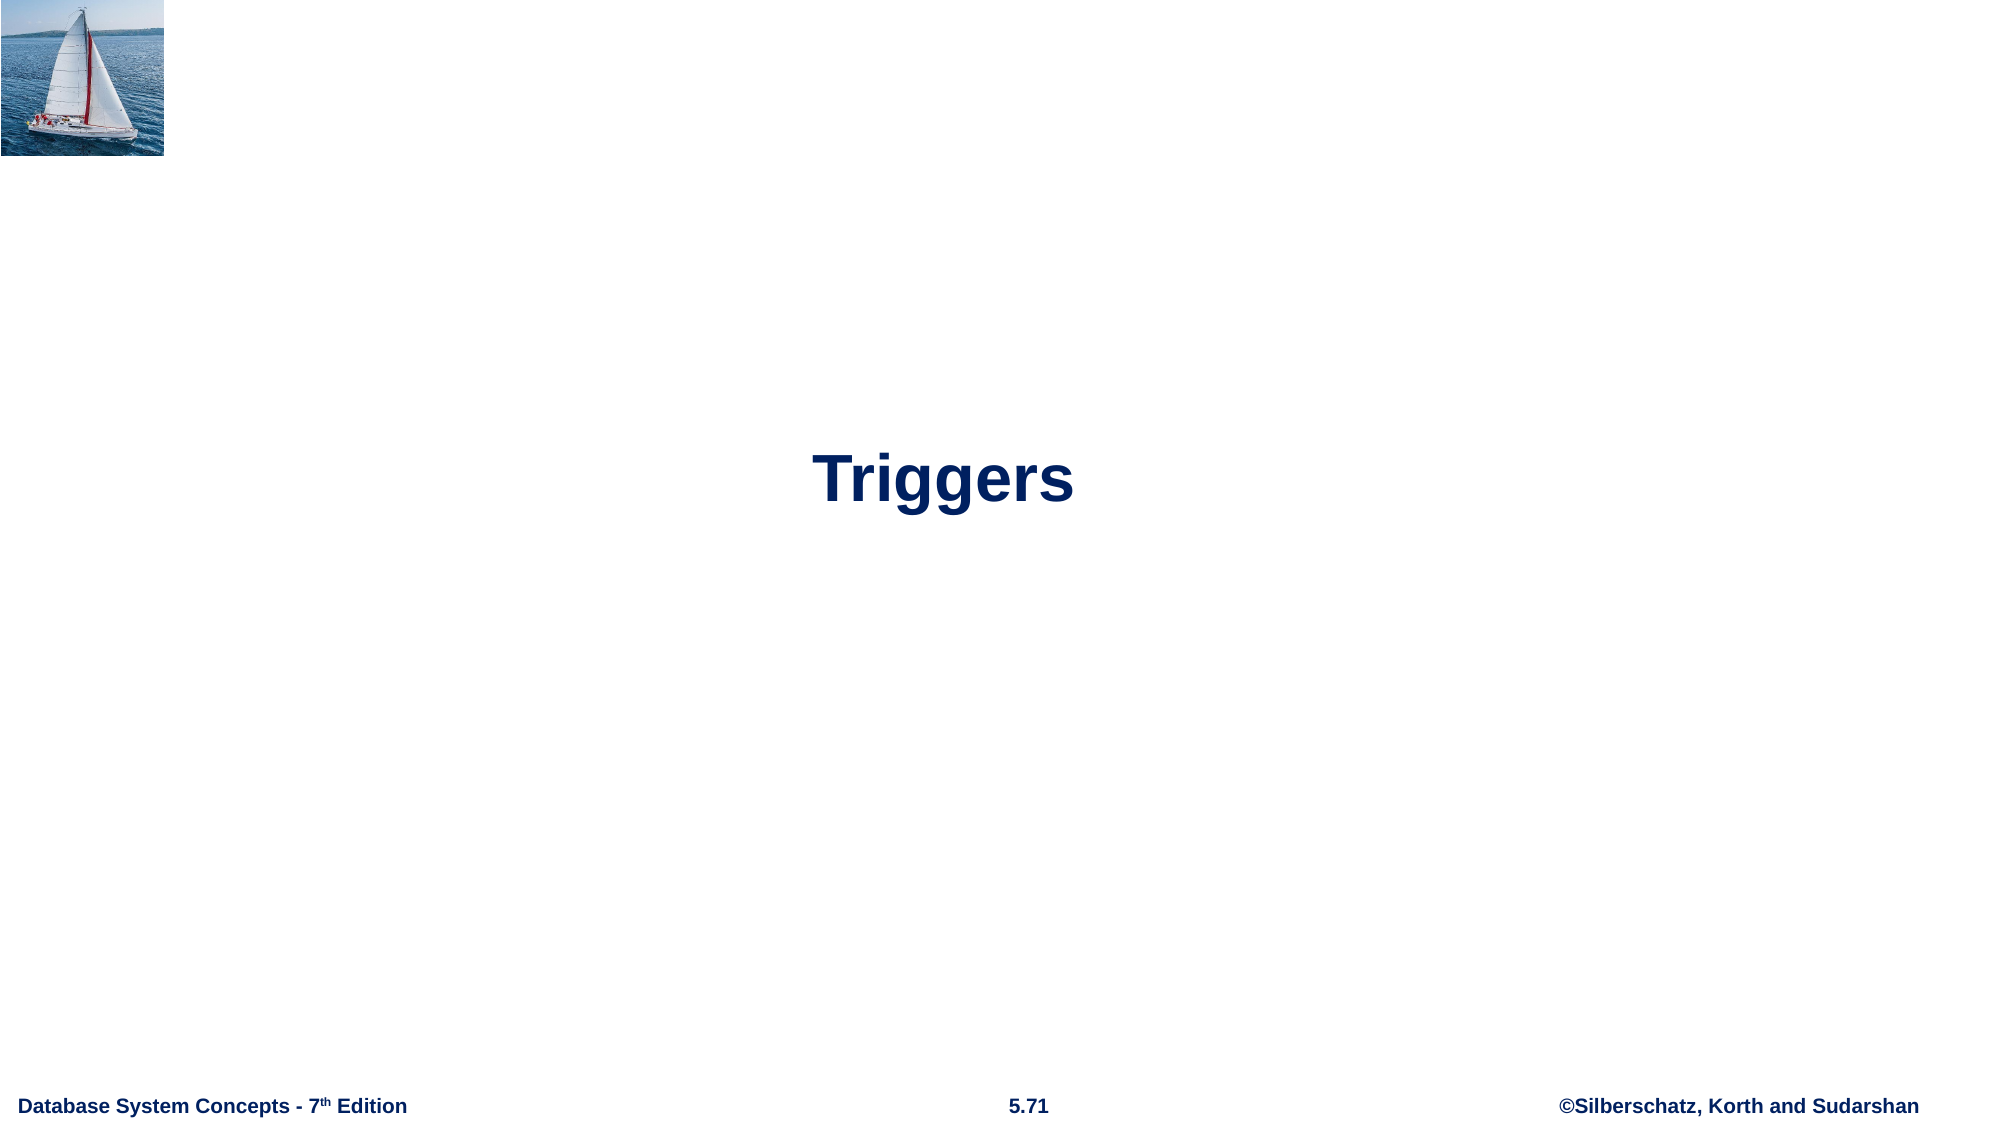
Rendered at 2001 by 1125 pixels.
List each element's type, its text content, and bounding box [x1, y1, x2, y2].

picture [1, 0, 164, 156]
list Triggers [797, 427, 1520, 733]
